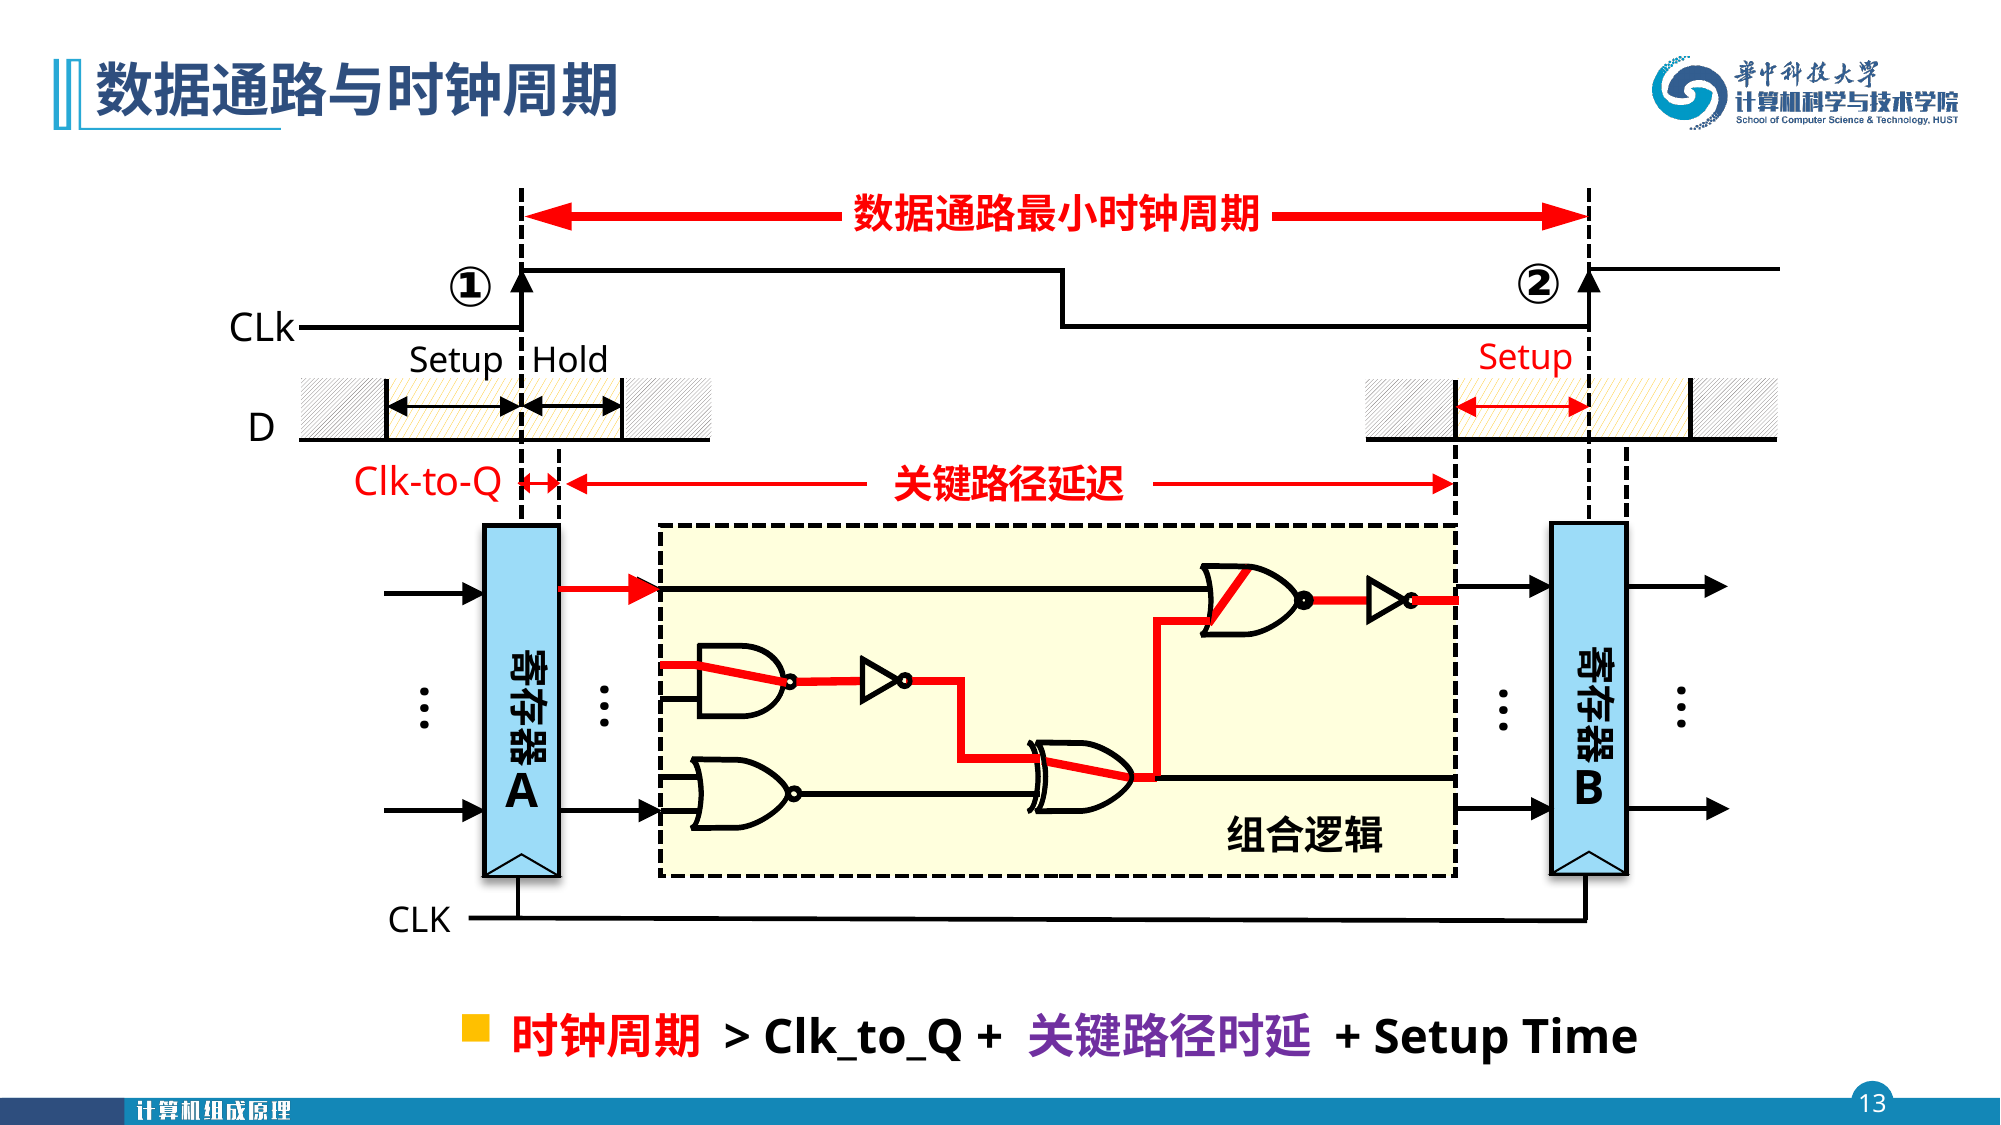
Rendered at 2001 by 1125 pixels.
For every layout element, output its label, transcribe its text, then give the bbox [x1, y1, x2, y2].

text_box … [385, 668, 493, 729]
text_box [470, 917, 1585, 921]
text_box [524, 189, 1589, 238]
text_box … [1641, 667, 1749, 728]
text_box [1551, 851, 1627, 874]
text_box [484, 525, 559, 633]
text_box 时钟周期 > Clk_to_Q + 关键路径时延 + Setup Time [343, 970, 1994, 1071]
text_box [1551, 524, 1627, 630]
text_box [660, 829, 1456, 876]
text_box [370, 875, 519, 948]
text_box [486, 854, 559, 877]
text_box 寄存器 [483, 633, 560, 769]
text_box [660, 525, 1456, 565]
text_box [521, 351, 1590, 523]
text_box … [1464, 670, 1572, 731]
text_box A [490, 752, 554, 824]
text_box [521, 190, 1590, 268]
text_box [560, 566, 1456, 829]
text_box B [1557, 750, 1620, 822]
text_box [566, 459, 1454, 509]
title 数据通路与时钟周期 [80, 42, 1805, 144]
text_box [484, 769, 559, 875]
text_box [226, 268, 1778, 351]
picture [1805, 56, 1958, 130]
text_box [245, 351, 1778, 524]
text_box 寄存器 [1549, 630, 1629, 766]
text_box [1455, 335, 1590, 407]
text_box [1551, 766, 1627, 873]
